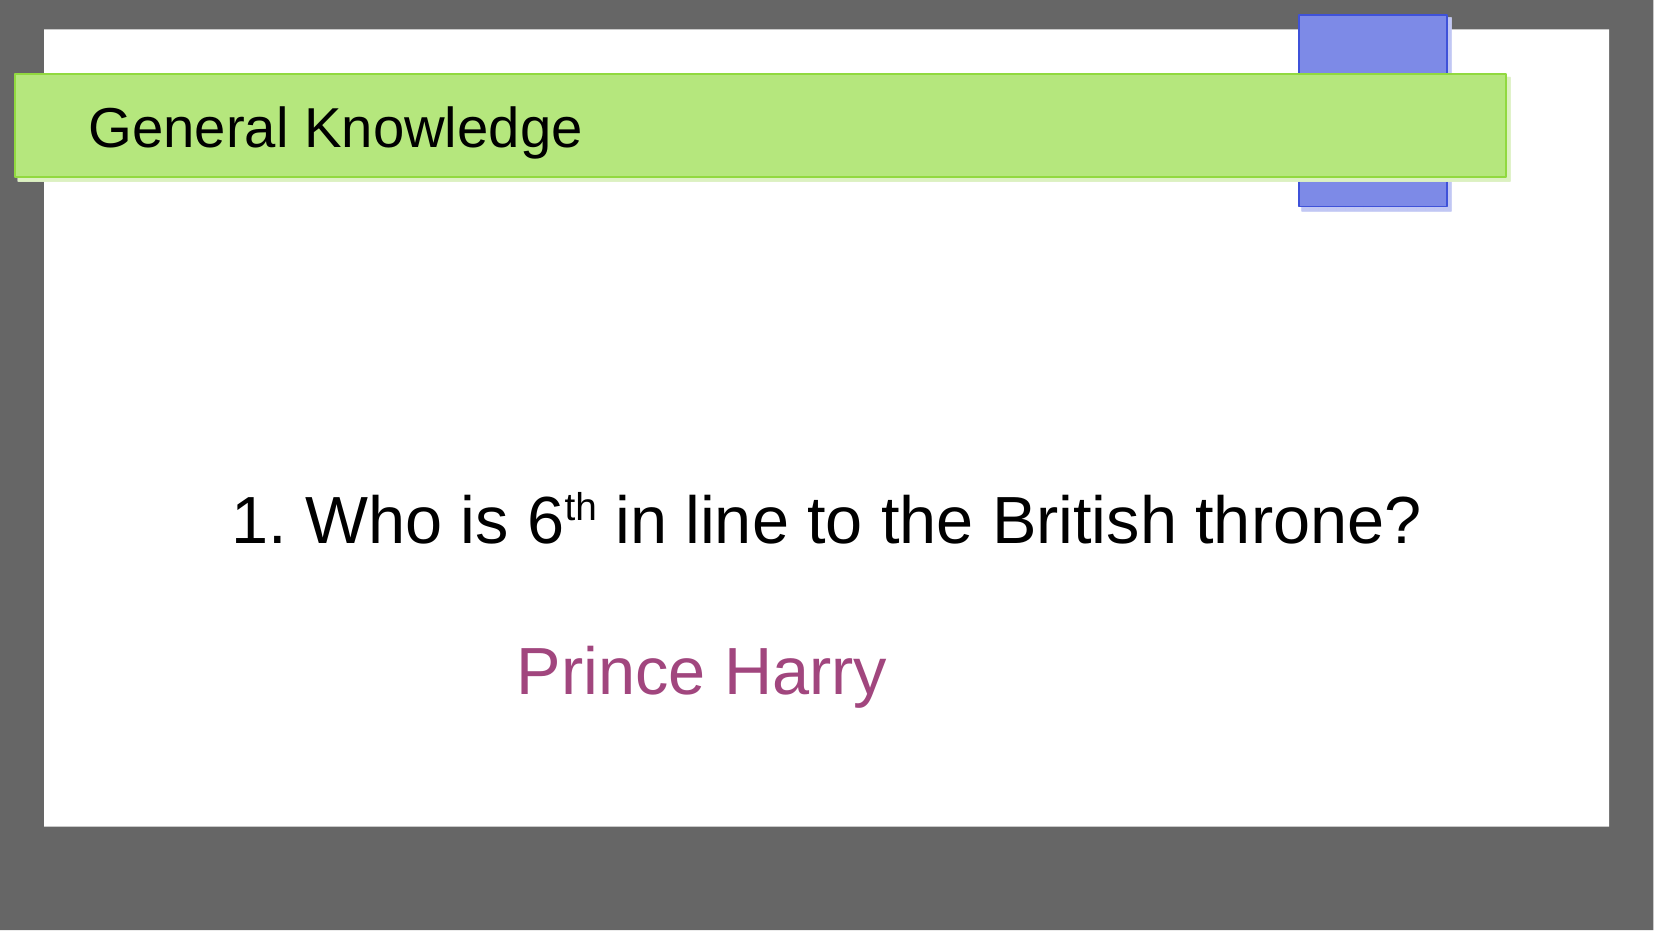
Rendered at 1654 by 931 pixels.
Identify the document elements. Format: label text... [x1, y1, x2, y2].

text_box General Knowledge [88, 73, 1506, 178]
text_box 1. Who is 6th in line to the British throne? [88, 221, 1565, 812]
text_box Prince Harry [501, 620, 1270, 710]
